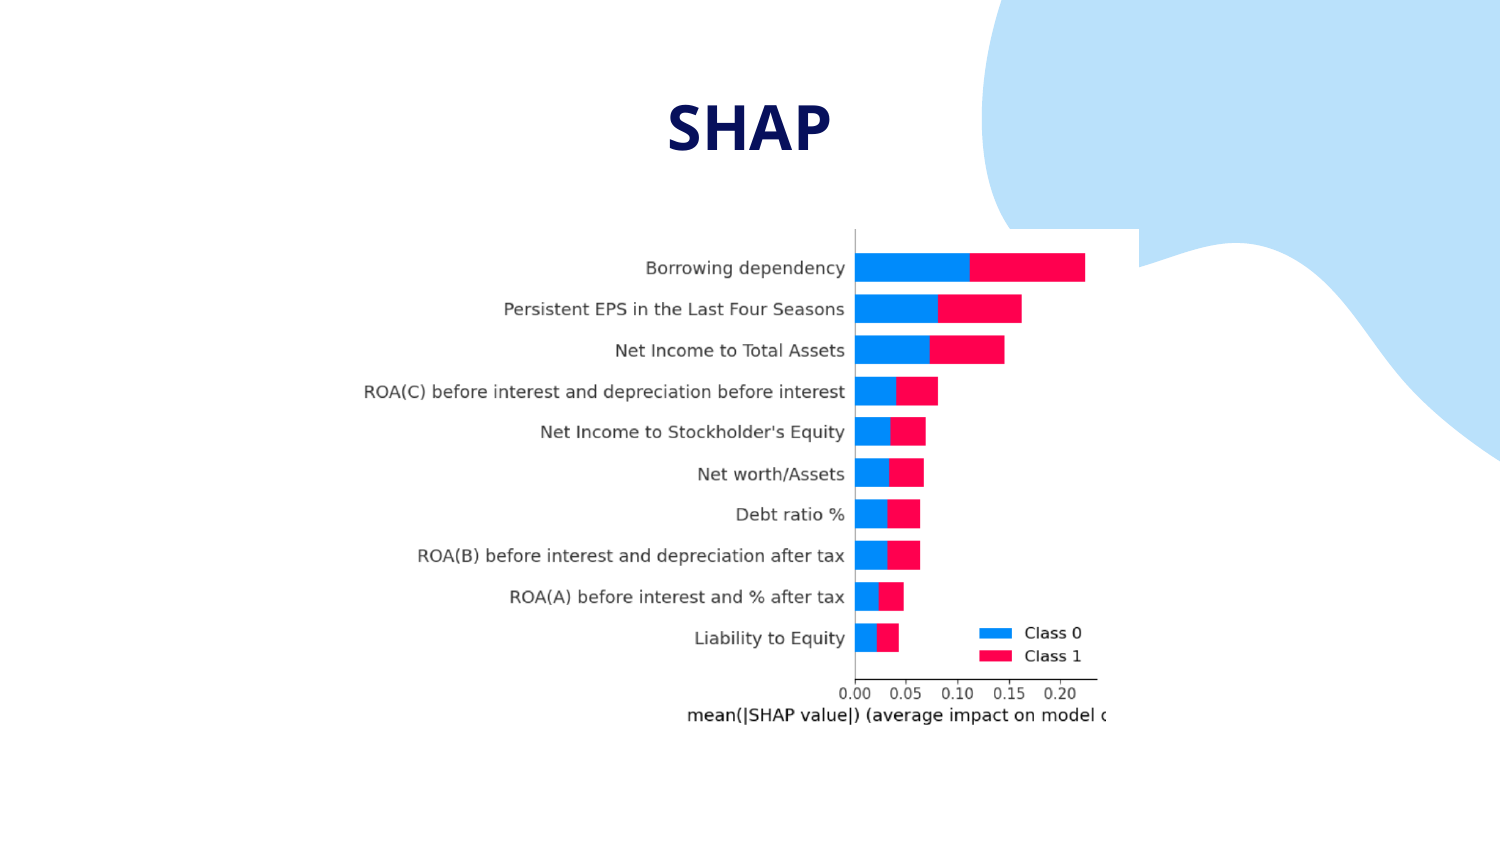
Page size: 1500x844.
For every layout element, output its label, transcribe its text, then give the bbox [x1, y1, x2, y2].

picture [361, 229, 1139, 760]
title SHAP [75, 72, 1425, 167]
text_box [114, 199, 1304, 265]
